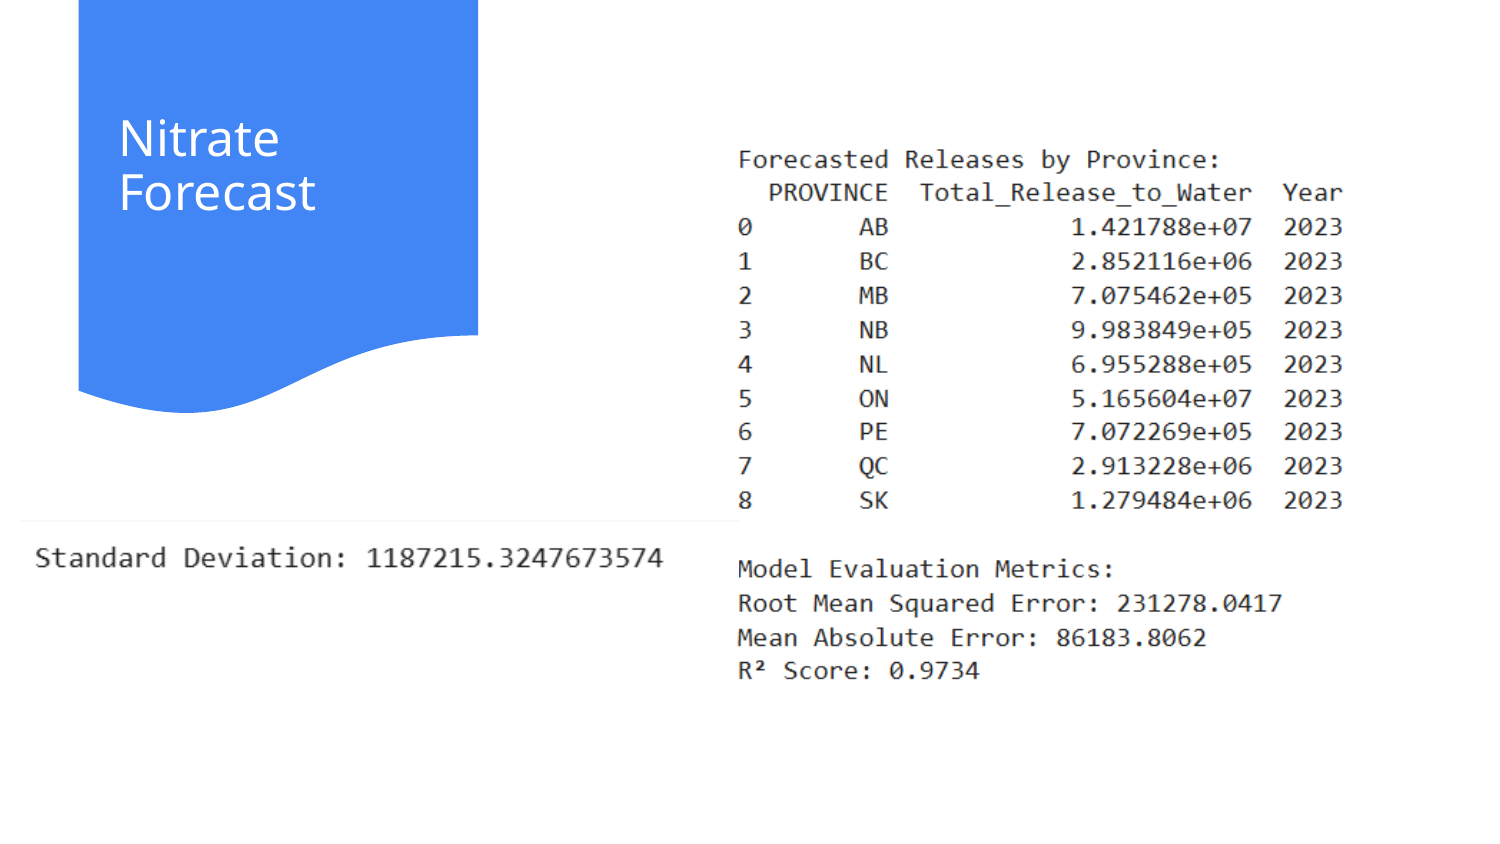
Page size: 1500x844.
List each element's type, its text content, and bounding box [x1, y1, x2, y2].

text_box Nitrate Forecast [103, 21, 453, 313]
picture [21, 88, 1500, 705]
text_box [78, 0, 479, 413]
